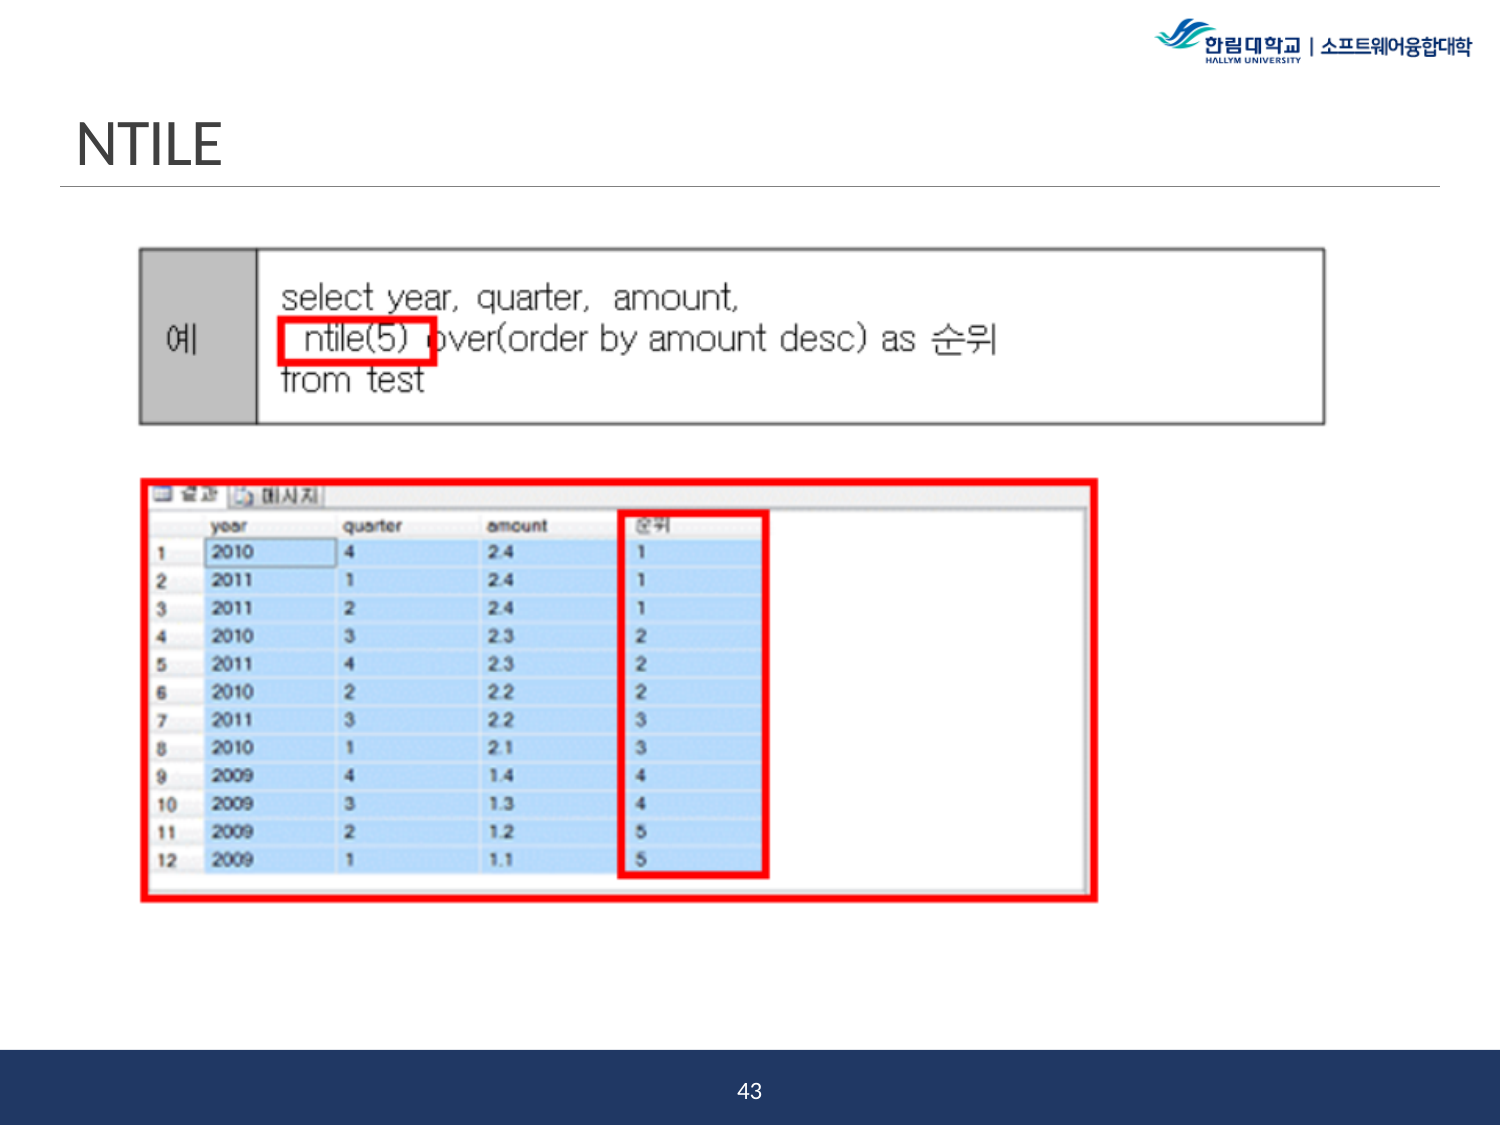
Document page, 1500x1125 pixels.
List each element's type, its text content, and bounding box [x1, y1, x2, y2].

slide_number 42 [669, 1059, 831, 1120]
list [133, 236, 1367, 949]
title NTILE [60, 62, 1440, 187]
picture [1148, 7, 1483, 76]
